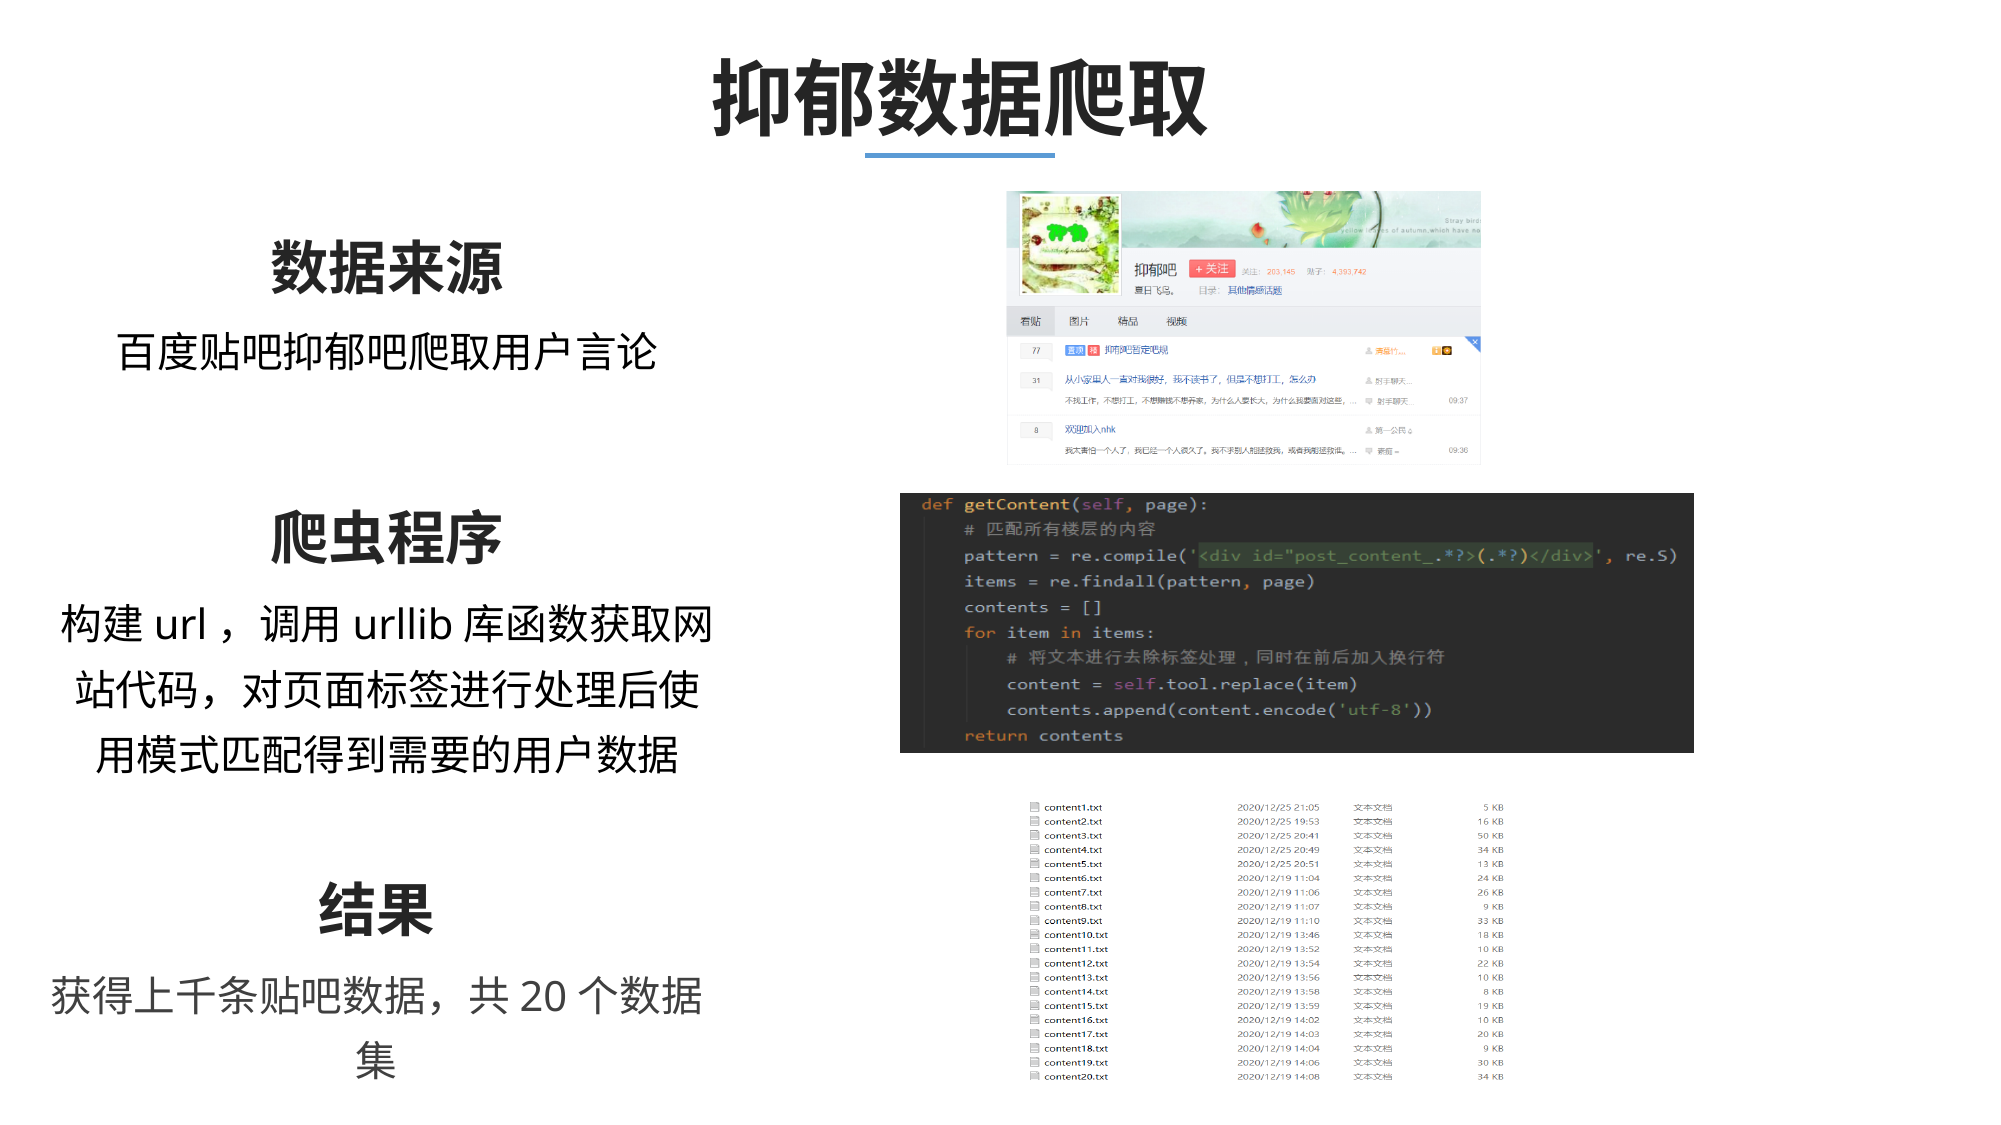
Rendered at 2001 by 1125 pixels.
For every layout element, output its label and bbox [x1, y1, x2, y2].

picture [1005, 191, 1481, 465]
text_box [37, 493, 737, 854]
text_box [610, 39, 1310, 156]
picture [900, 493, 1694, 753]
text_box [16, 865, 737, 1090]
picture [1020, 799, 1506, 1080]
text_box [37, 223, 737, 448]
